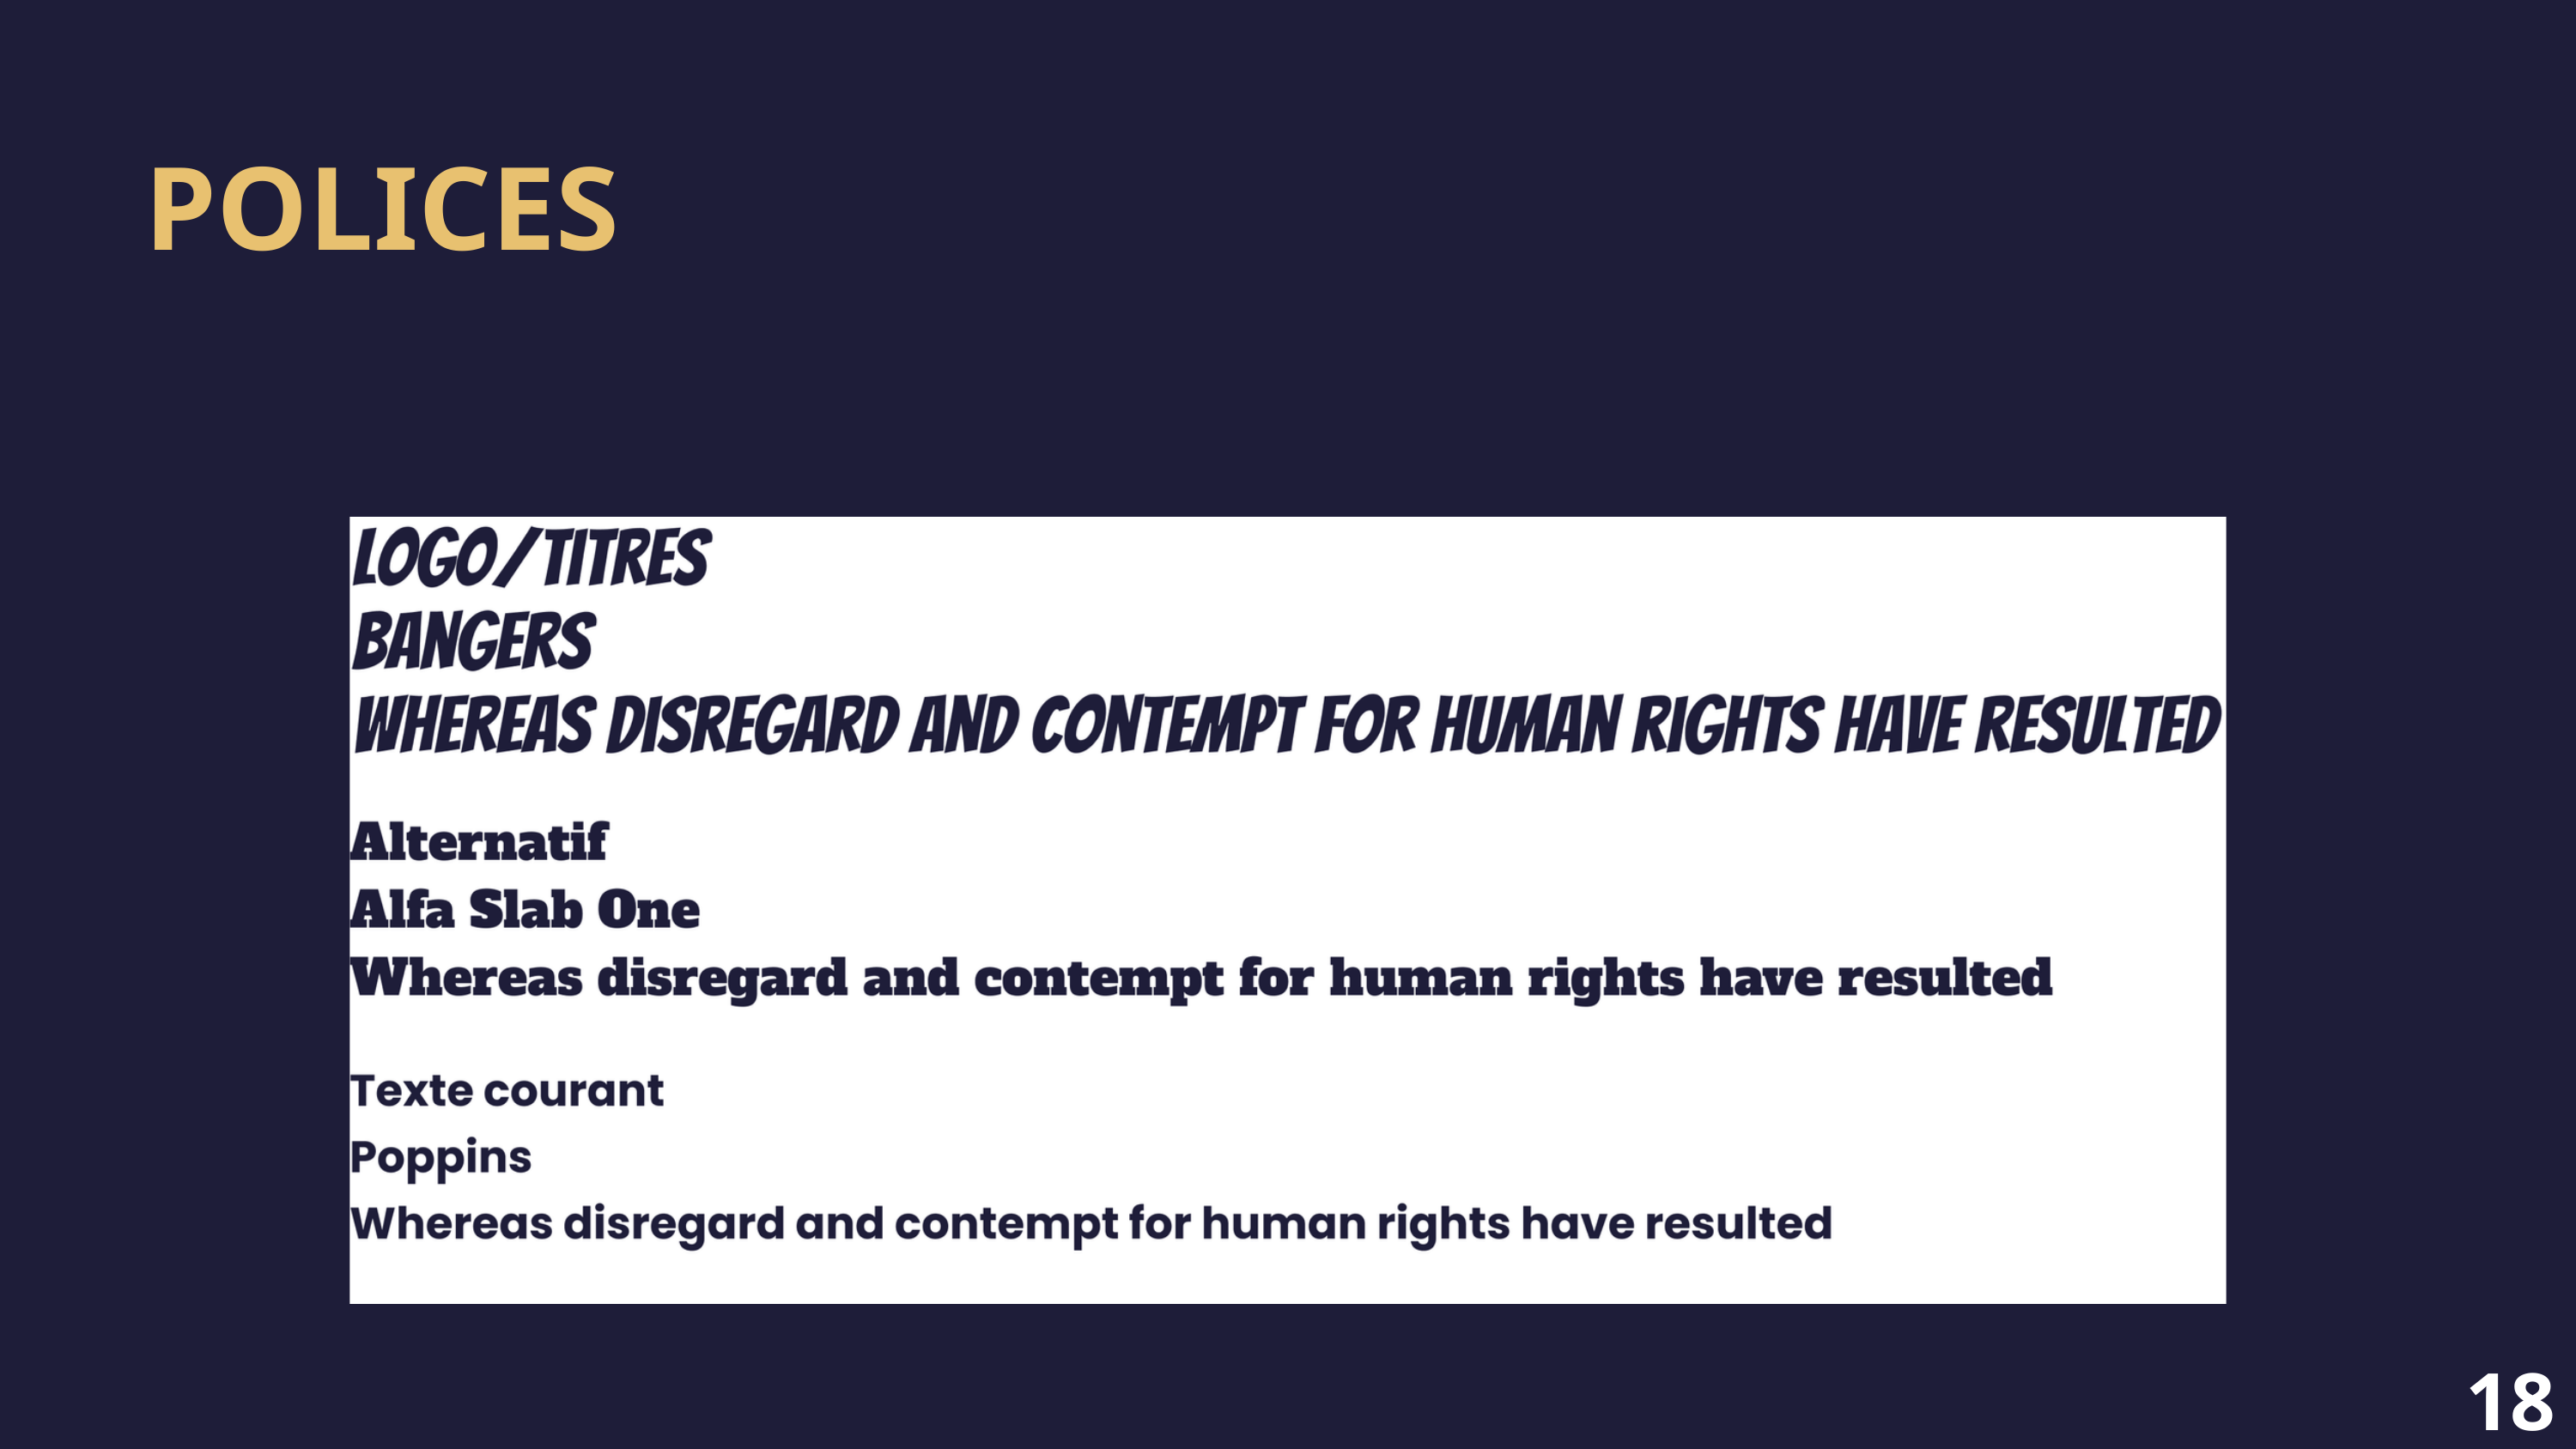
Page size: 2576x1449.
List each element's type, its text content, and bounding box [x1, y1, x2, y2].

text_box 185 [2445, 1337, 2576, 1449]
text_box POLICES [144, 135, 623, 274]
text_box [349, 517, 2227, 1304]
